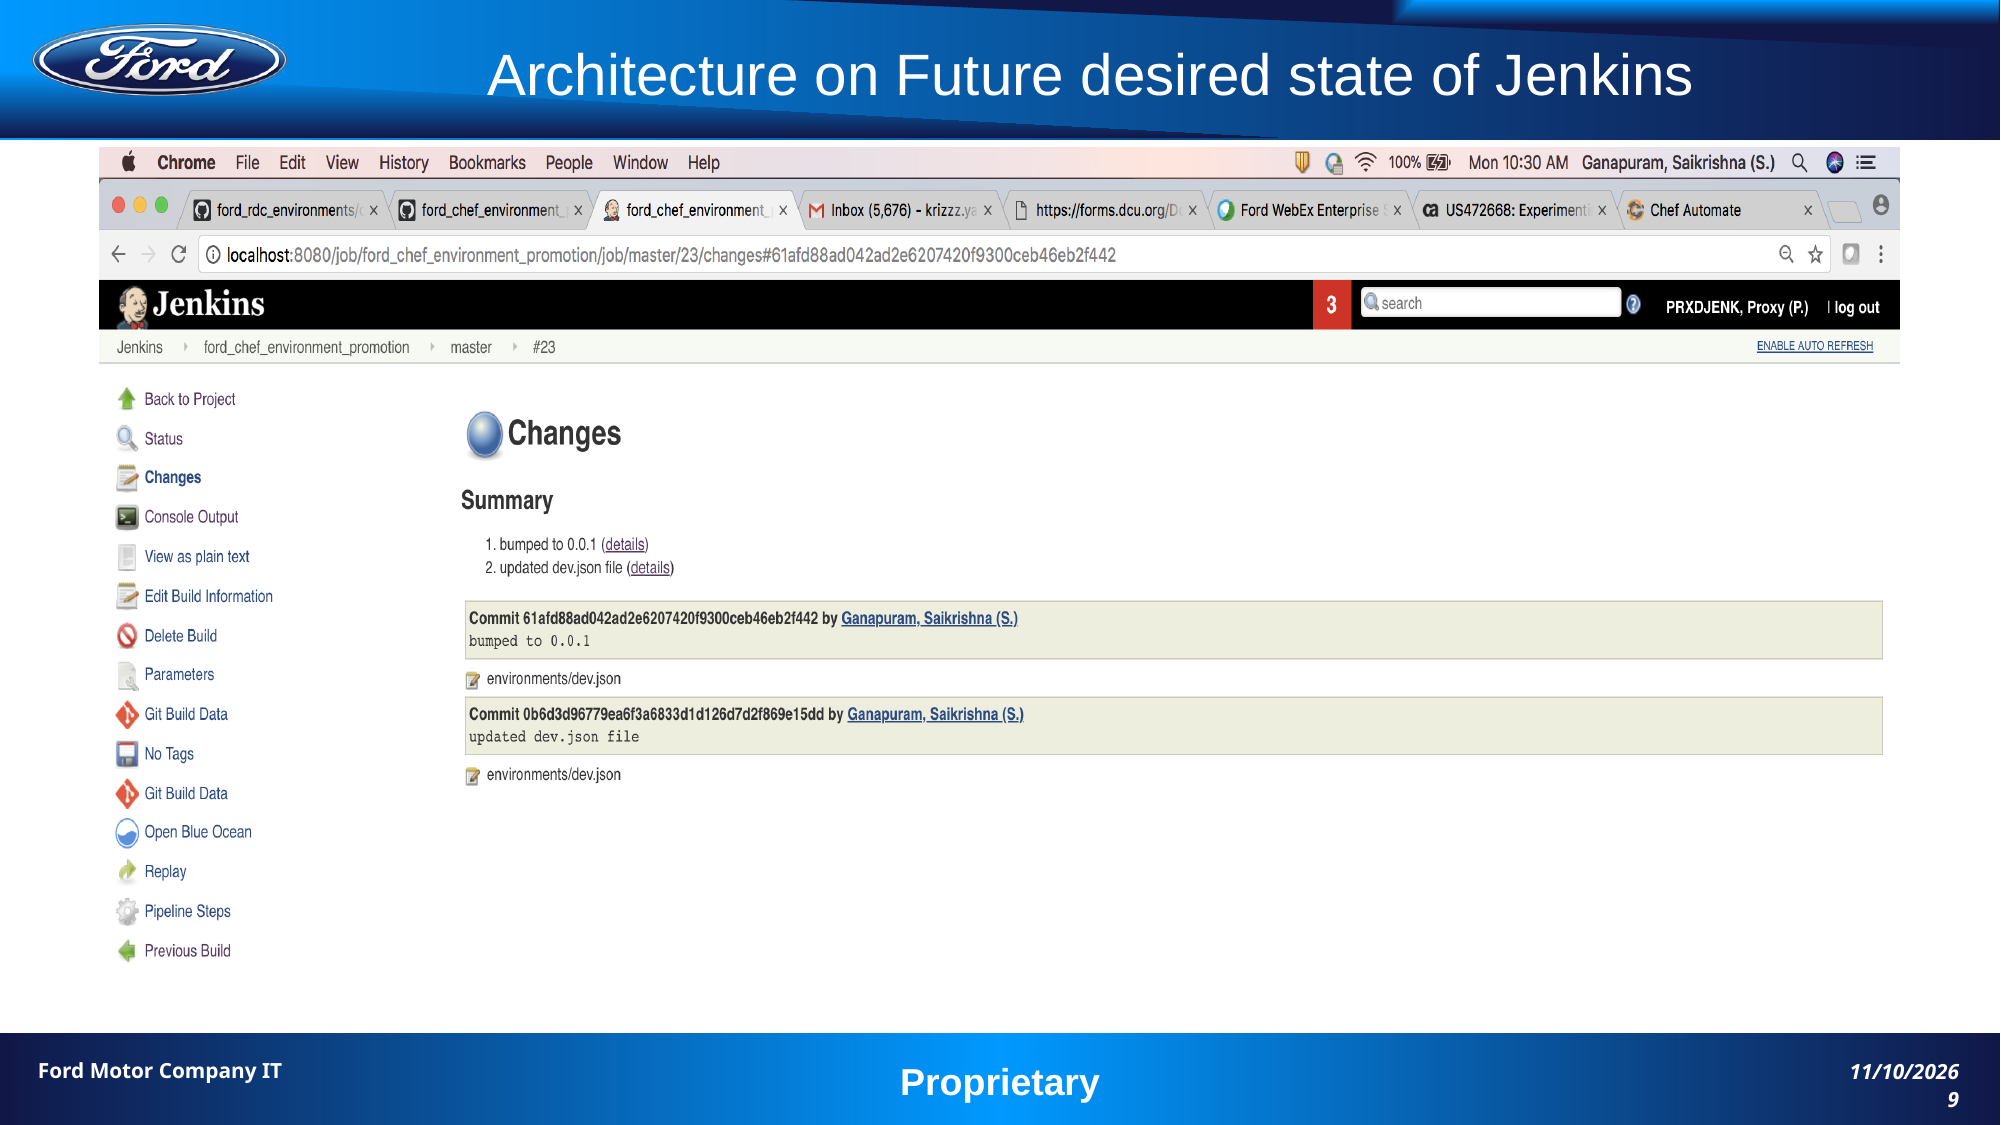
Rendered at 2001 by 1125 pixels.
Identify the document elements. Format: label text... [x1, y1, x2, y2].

picture [0, 0, 318, 120]
title Architecture on Future desired state of Jenkins [355, 11, 1711, 133]
slide_number Ford Motor Company IT [37, 1057, 602, 1097]
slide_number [1470, 1058, 1959, 1100]
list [99, 147, 1901, 975]
